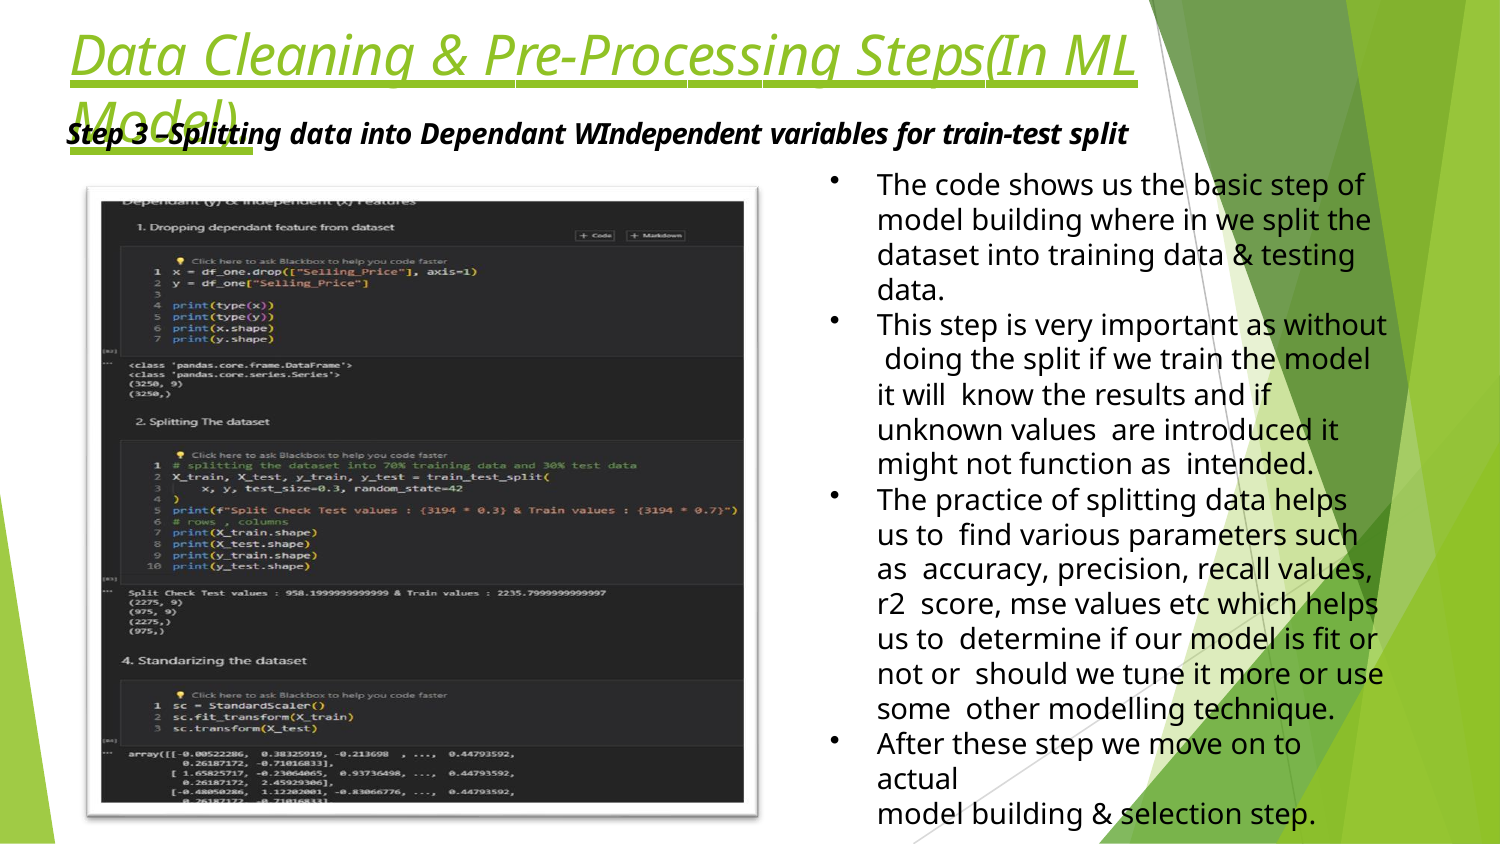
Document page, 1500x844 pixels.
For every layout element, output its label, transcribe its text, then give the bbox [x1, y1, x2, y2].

text_box Step 3 –Splitting data into Dependant WIndependent variables for train-test split The code shows us the basic step of model building where in we split the dataset into training data & testing data. This step is very important as without doing the split if we train the model it will know the results and if unknown values are introduced it might not function as intended. The practice of splitting data helps us to find various parameters such as accuracy, precision, recall values, r2 score, mse values etc which helps us to determine if our model is fit or not or should we tune it more or use some other modelling technique. After these step we move on to actual model building & selection step. [64, 97, 1392, 831]
picture [78, 183, 765, 826]
title Data Cleaning & Pre-Processing Steps(In ML Model). [67, 17, 1294, 97]
